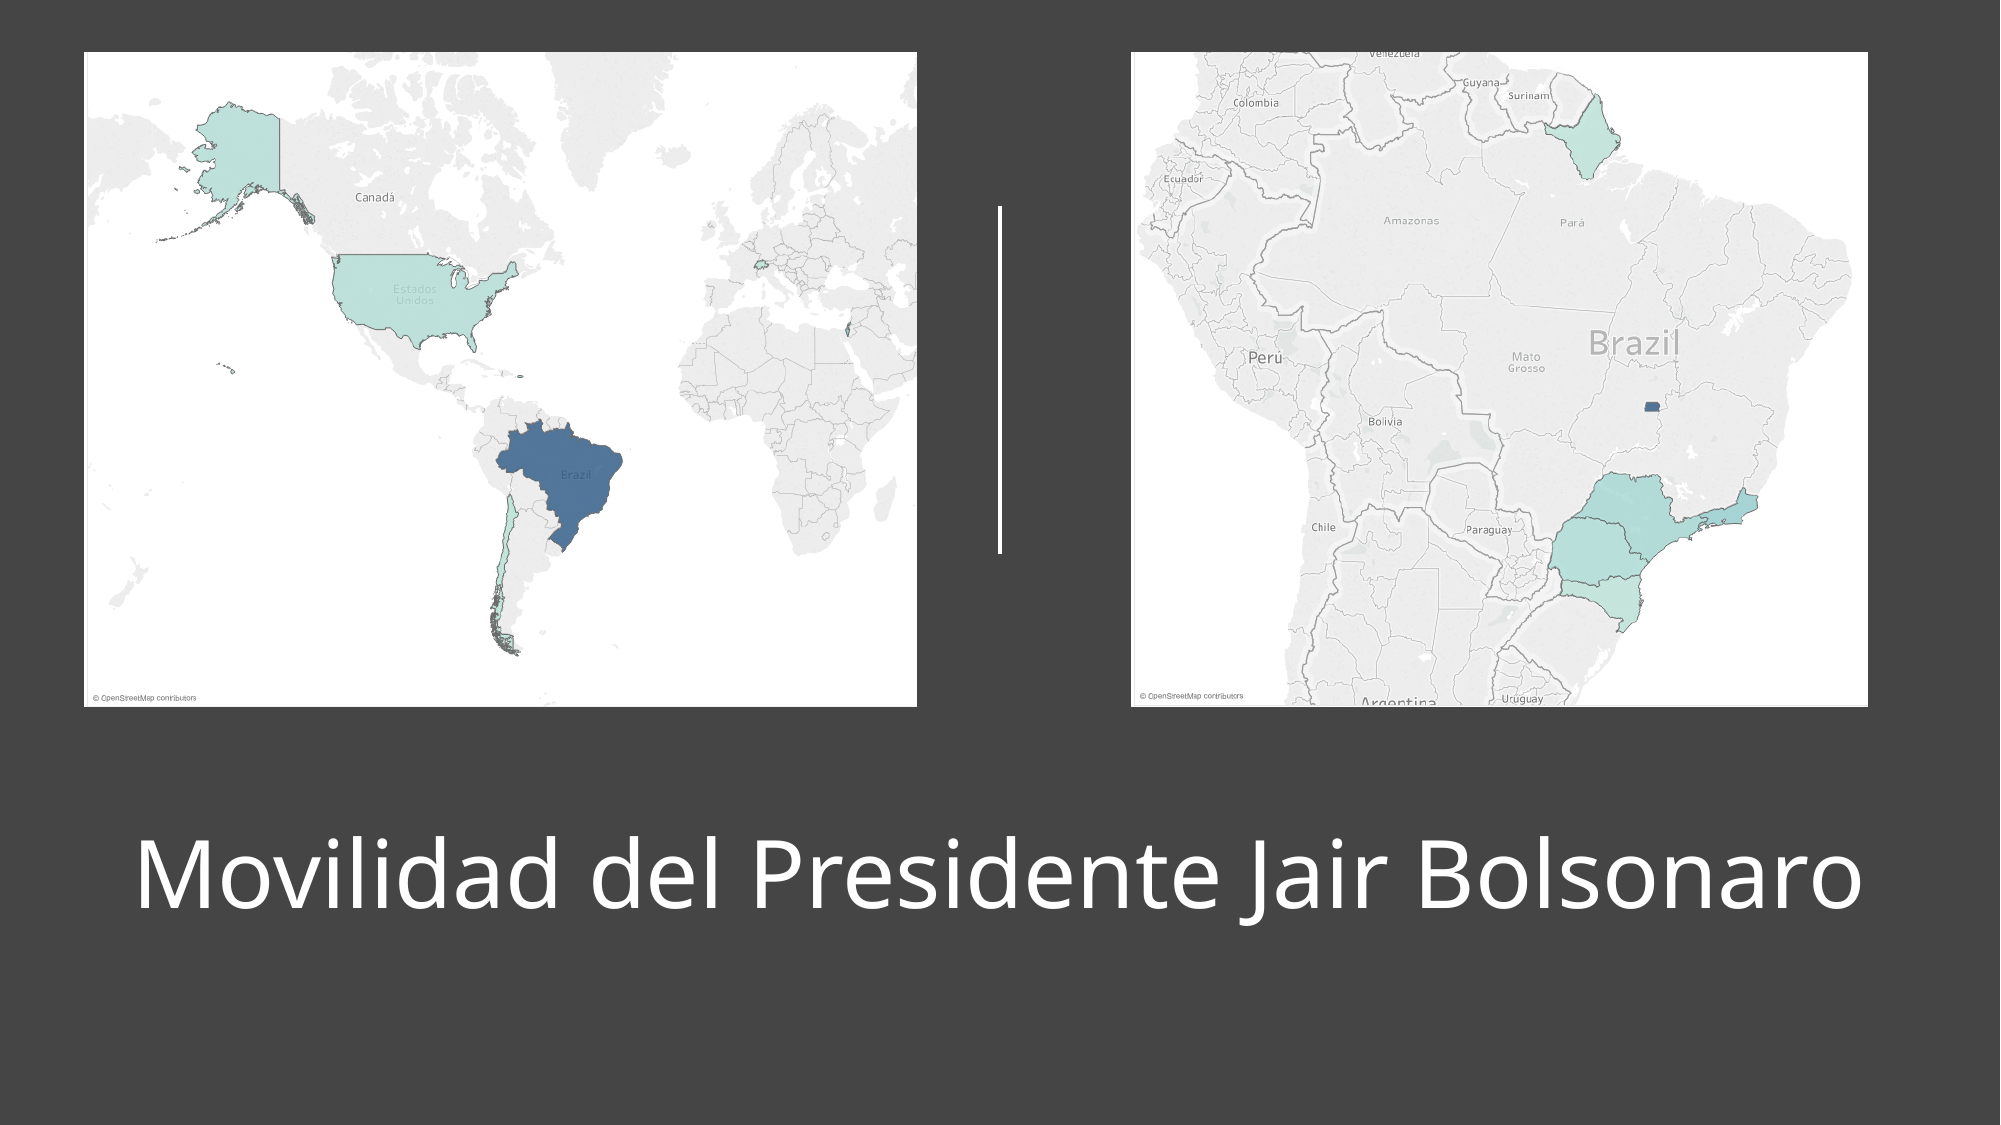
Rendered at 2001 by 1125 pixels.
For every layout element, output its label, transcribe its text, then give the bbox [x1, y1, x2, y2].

picture [1131, 52, 1868, 707]
picture [84, 52, 917, 707]
title Movilidad del Presidente Jair Bolsonaro [115, 738, 1882, 937]
